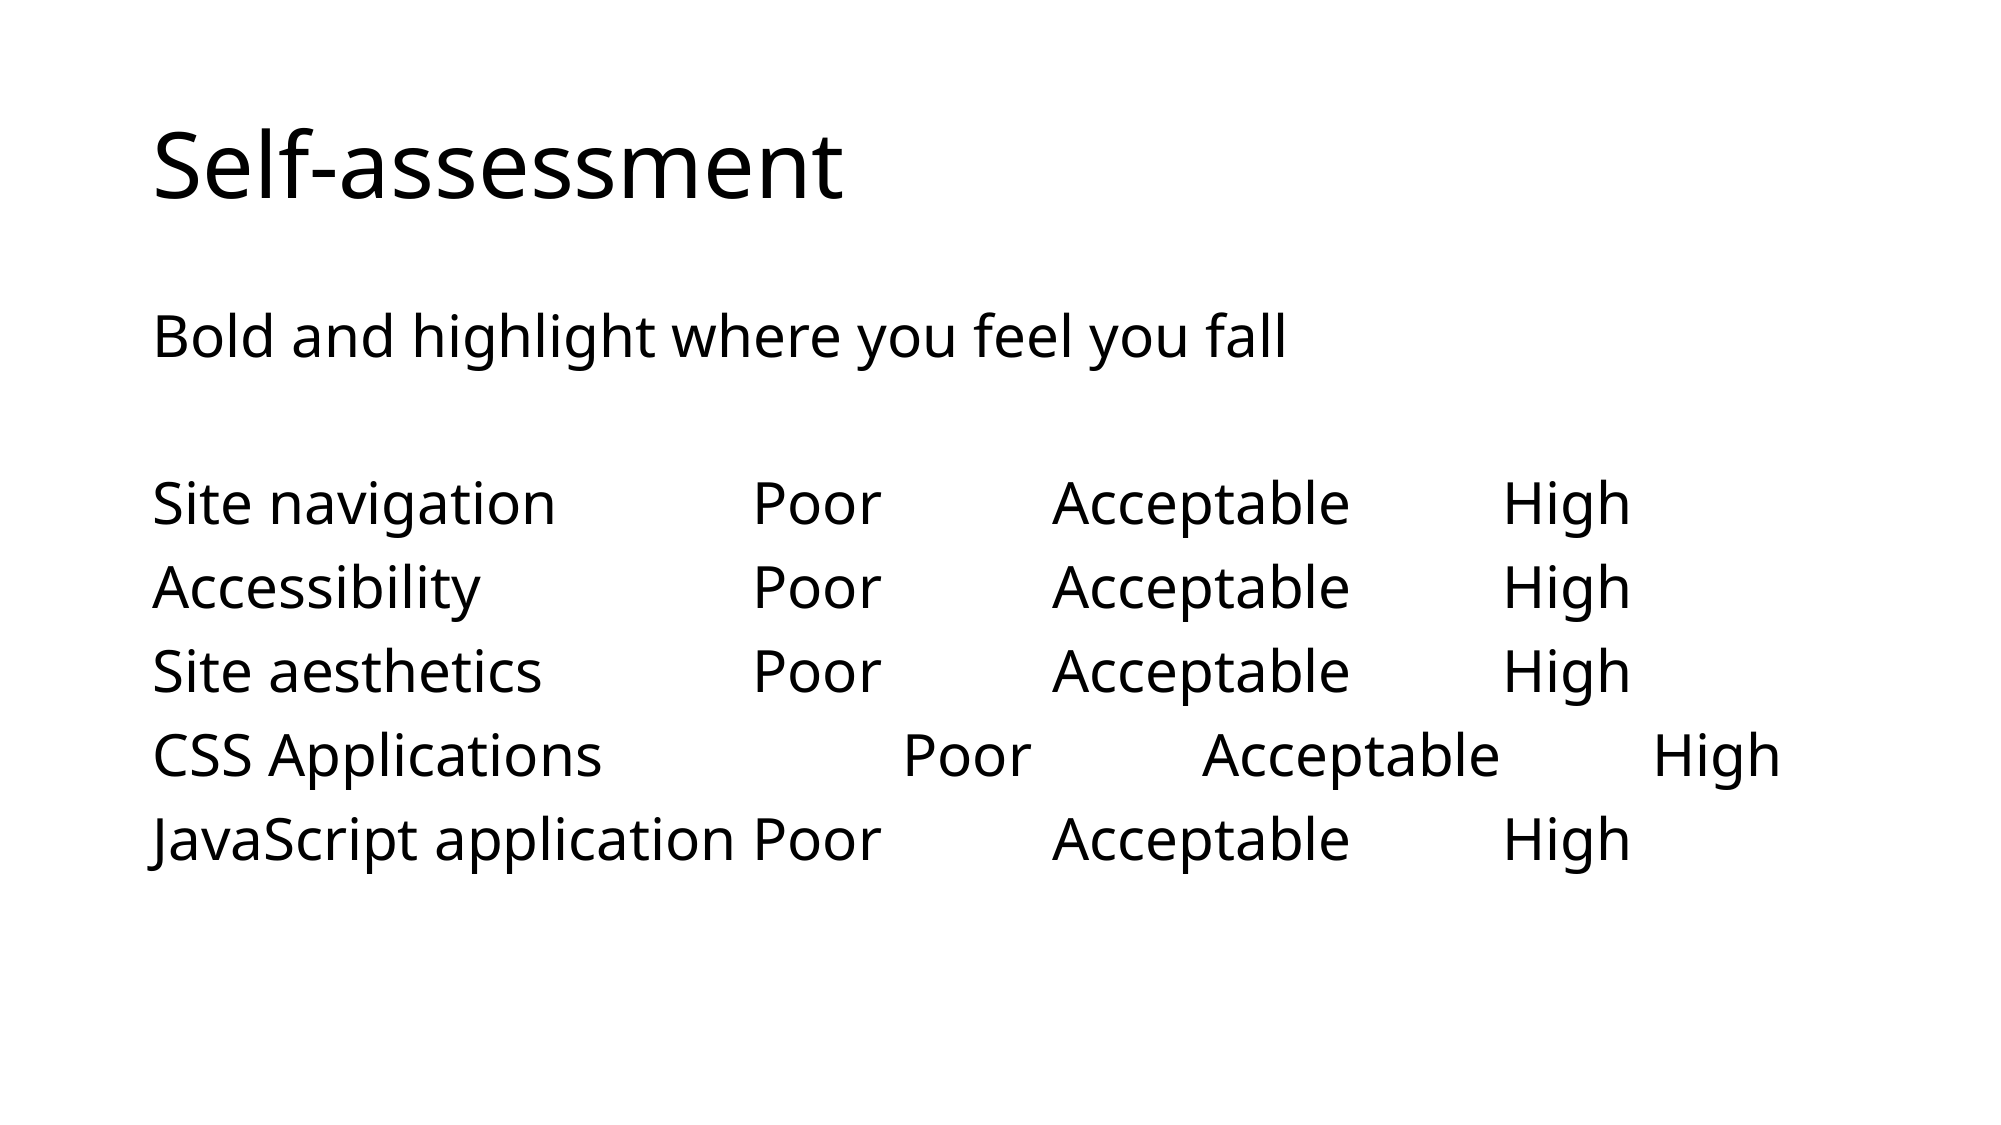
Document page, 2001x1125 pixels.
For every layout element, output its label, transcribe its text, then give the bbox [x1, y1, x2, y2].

title Self-assessment [137, 59, 1863, 278]
list Bold and highlight where you feel you fall Site navigation Poor Acceptable High Accessibility Poor Acceptable High Site aesthetics Poor Acceptable High CSS Applications Poor Acceptable High JavaScript application Poor Acceptable High [137, 299, 1863, 1014]
